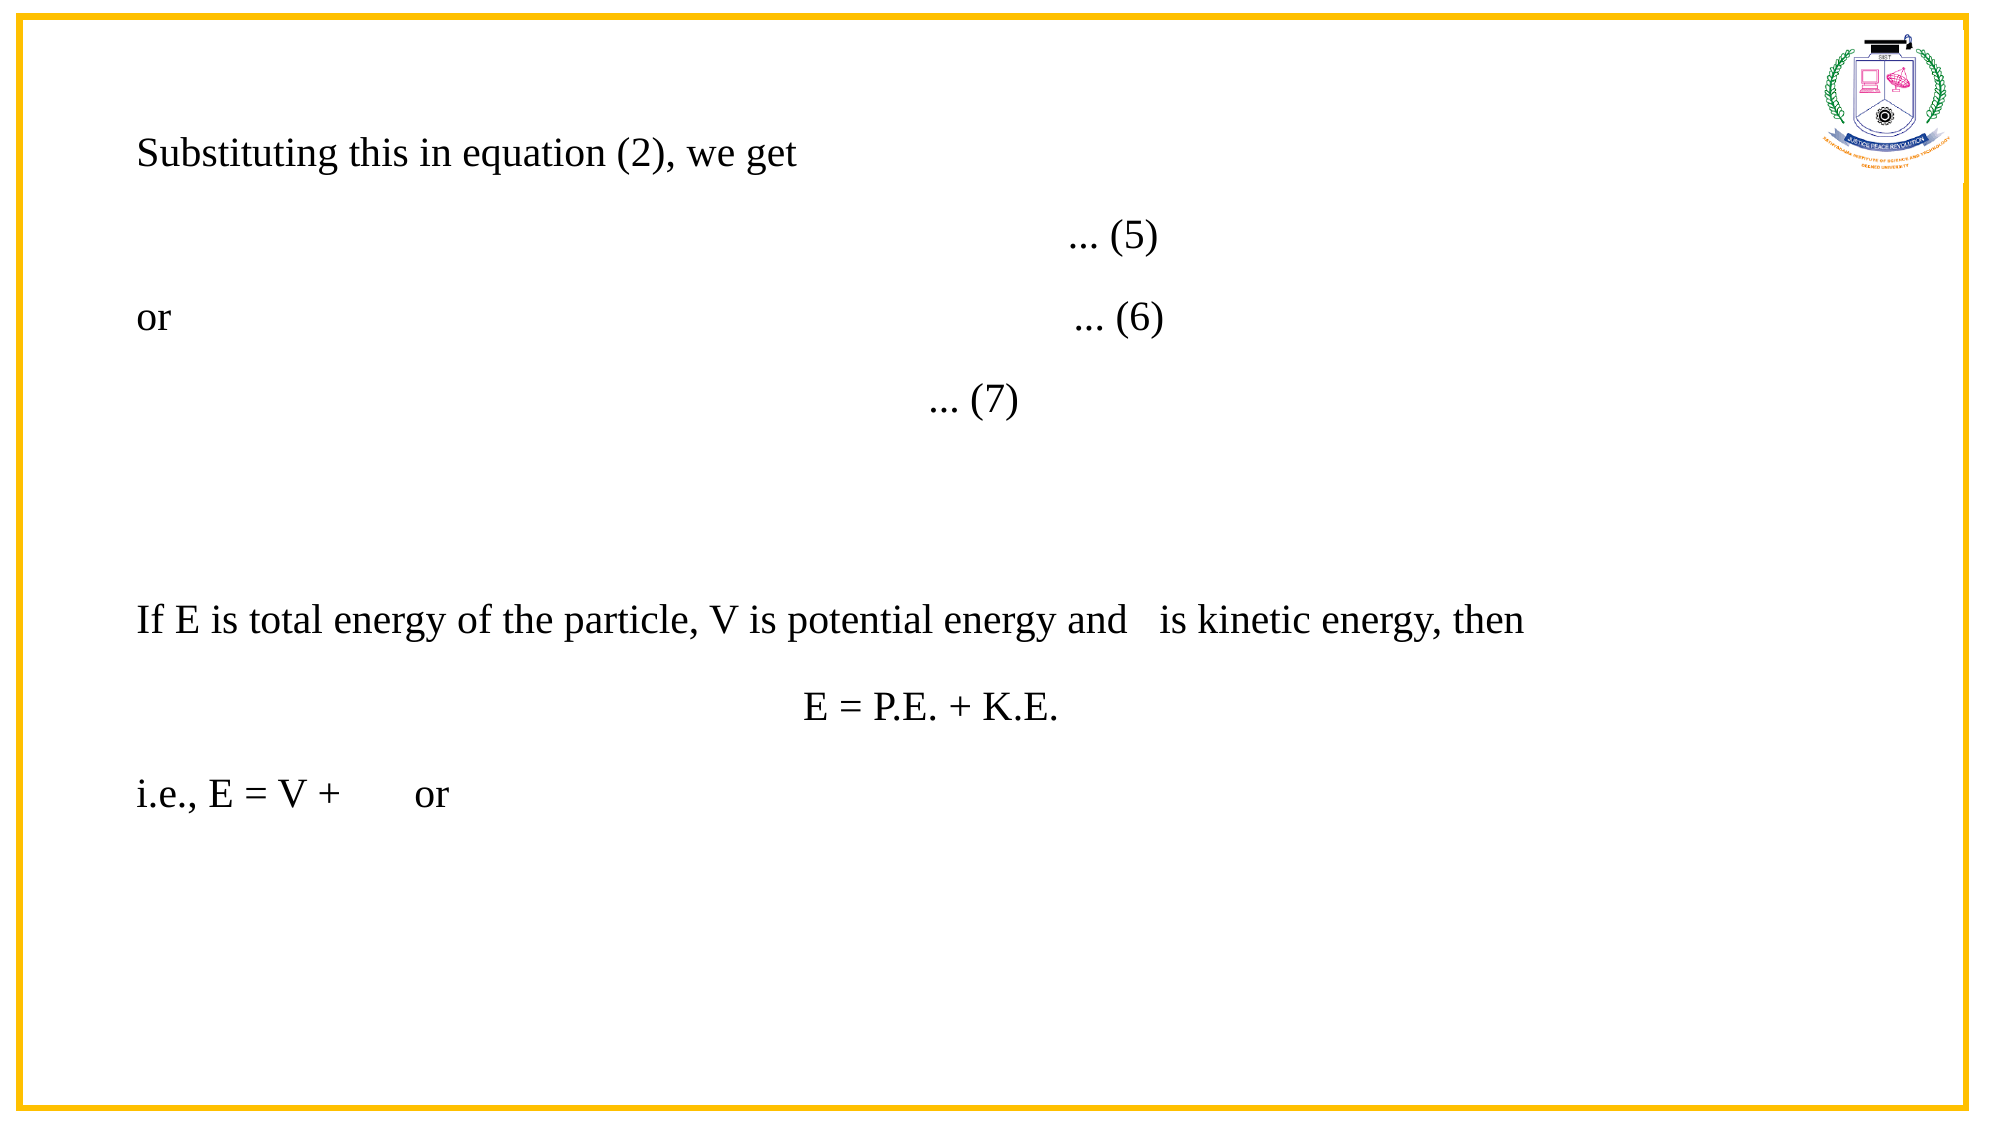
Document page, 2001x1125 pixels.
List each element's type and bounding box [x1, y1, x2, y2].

picture [1806, 30, 1964, 183]
text_box [18, 16, 1967, 1109]
text_box [74, 46, 1531, 1090]
